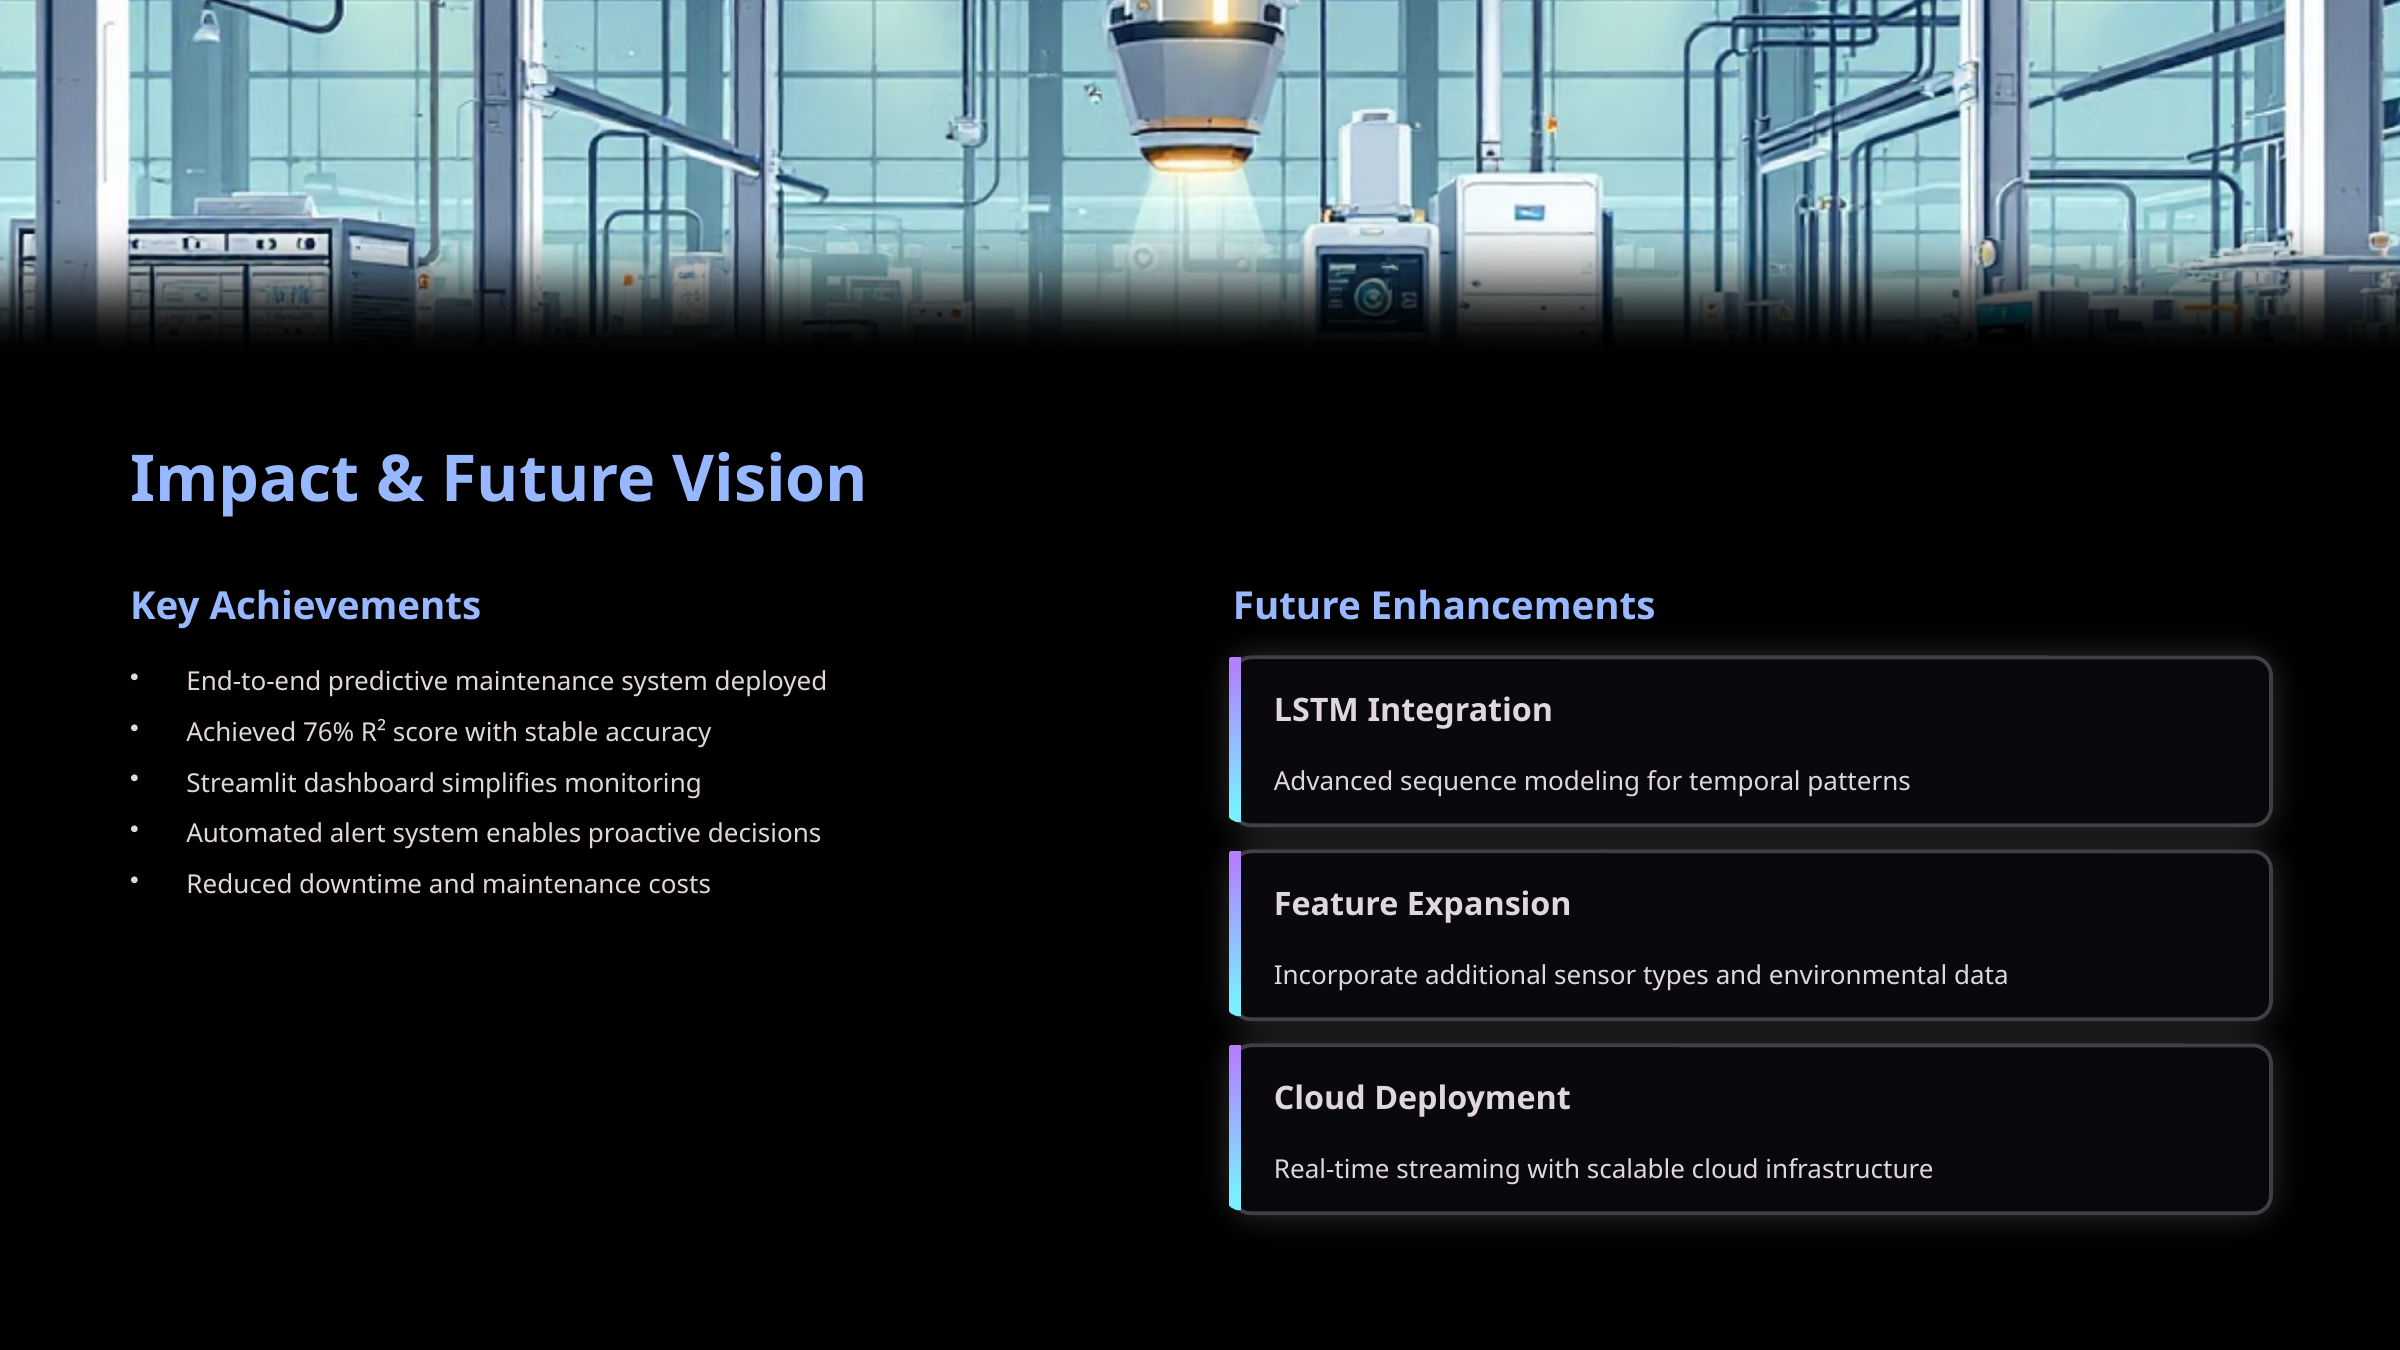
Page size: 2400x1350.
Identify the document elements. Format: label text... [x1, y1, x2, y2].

text_box End-to-end predictive maintenance system deployed [130, 654, 1169, 696]
text_box Real-time streaming with scalable cloud infrastructure [1273, 1141, 2242, 1184]
text_box [1245, 1045, 2272, 1214]
picture [1229, 851, 1245, 1020]
text_box [1245, 851, 2272, 1020]
text_box LSTM Integration [1274, 687, 1600, 728]
text_box Feature Expansion [1274, 881, 1600, 922]
text_box Automated alert system enables proactive decisions [130, 806, 1169, 849]
picture [1229, 1045, 1245, 1214]
text_box Cloud Deployment [1274, 1075, 1600, 1116]
text_box [1245, 657, 2272, 826]
text_box Incorporate additional sensor types and environmental data [1273, 947, 2242, 990]
text_box Key Achievements [130, 579, 521, 629]
picture [1229, 657, 1245, 826]
text_box Advanced sequence modeling for temporal patterns [1273, 753, 2242, 796]
text_box Streamlit dashboard simplifies monitoring [130, 755, 1169, 798]
text_box Achieved 76% R² score with stable accuracy [130, 704, 1169, 747]
text_box Impact & Future Vision [130, 432, 820, 515]
text_box Future Enhancements [1233, 579, 1633, 629]
text_box Reduced downtime and maintenance costs [130, 857, 1169, 899]
picture [0, 0, 2400, 359]
